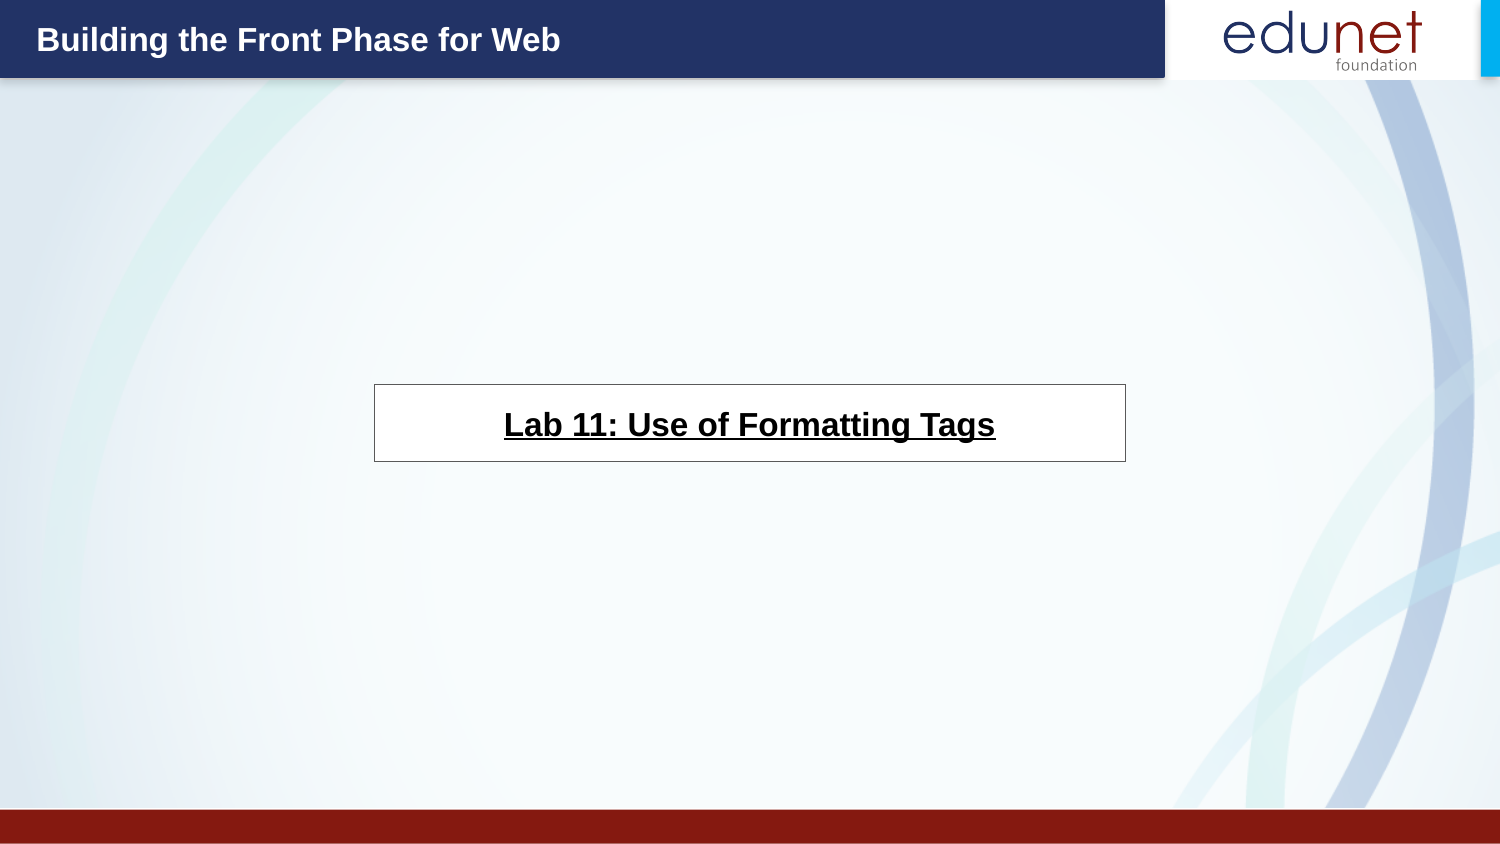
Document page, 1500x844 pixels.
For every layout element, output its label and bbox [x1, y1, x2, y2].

picture [1219, 8, 1424, 75]
picture [0, 80, 1500, 808]
